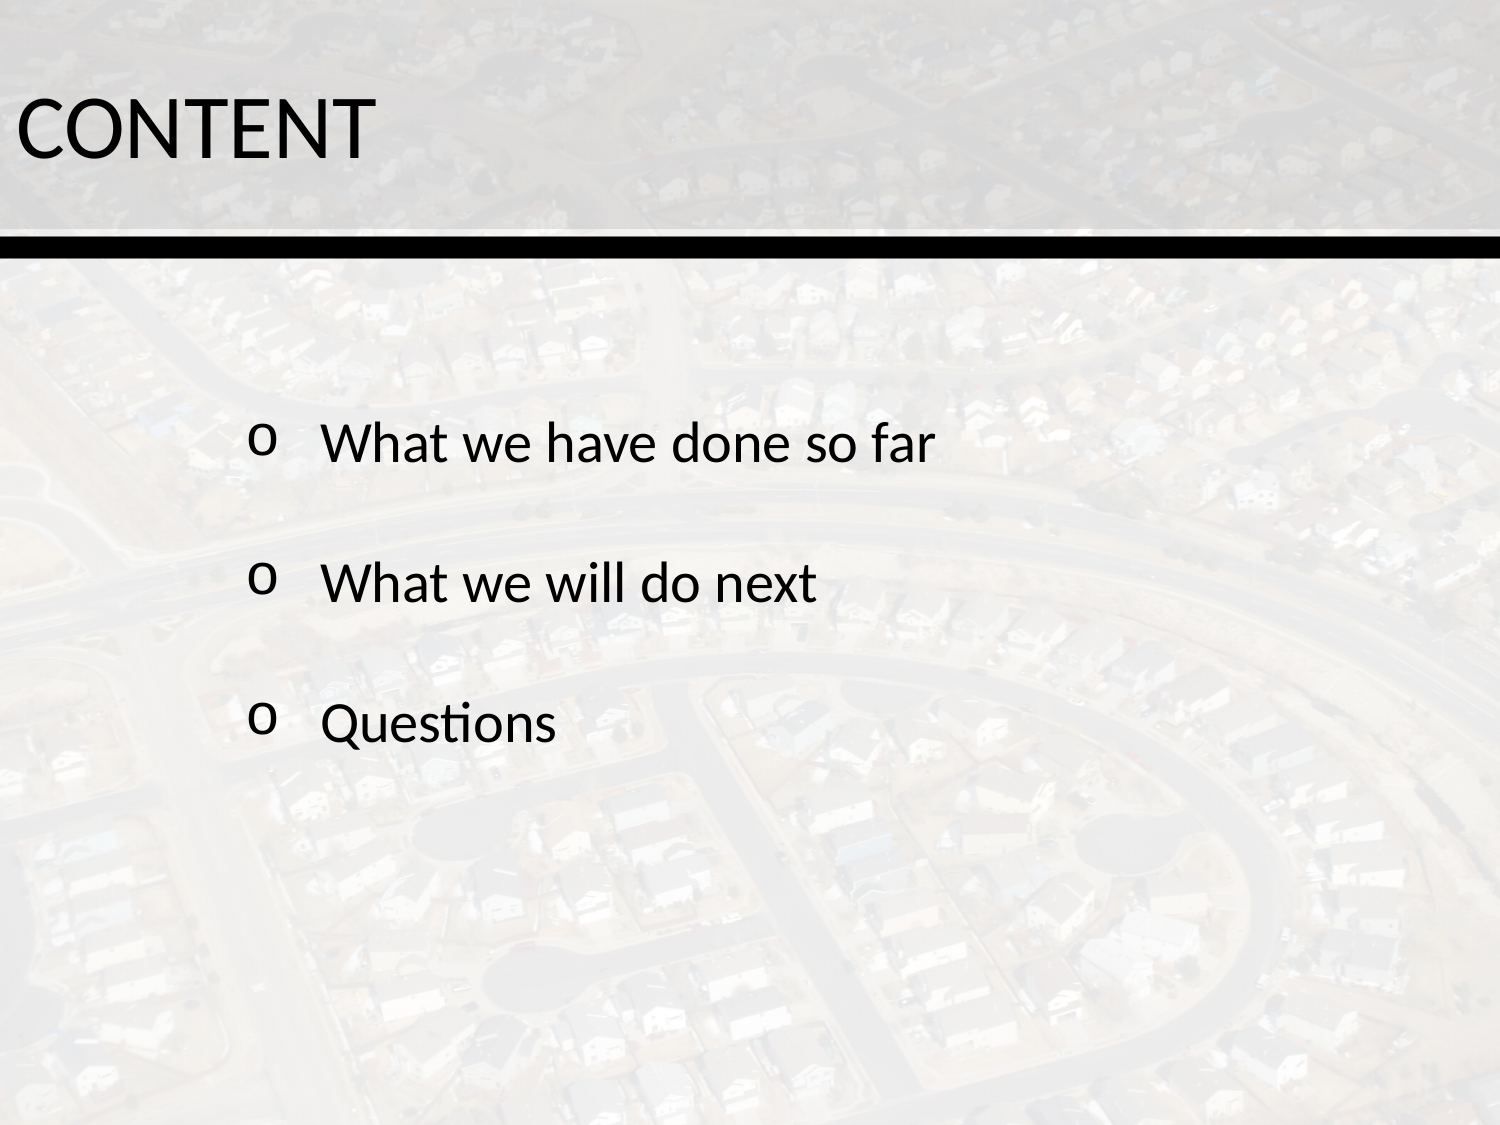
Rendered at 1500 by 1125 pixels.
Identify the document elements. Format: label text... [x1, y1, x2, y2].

picture [0, 0, 1500, 1125]
text_box What we have done so far What we will do next Questions [230, 397, 1282, 762]
title CONTENT [1, 1, 1277, 243]
